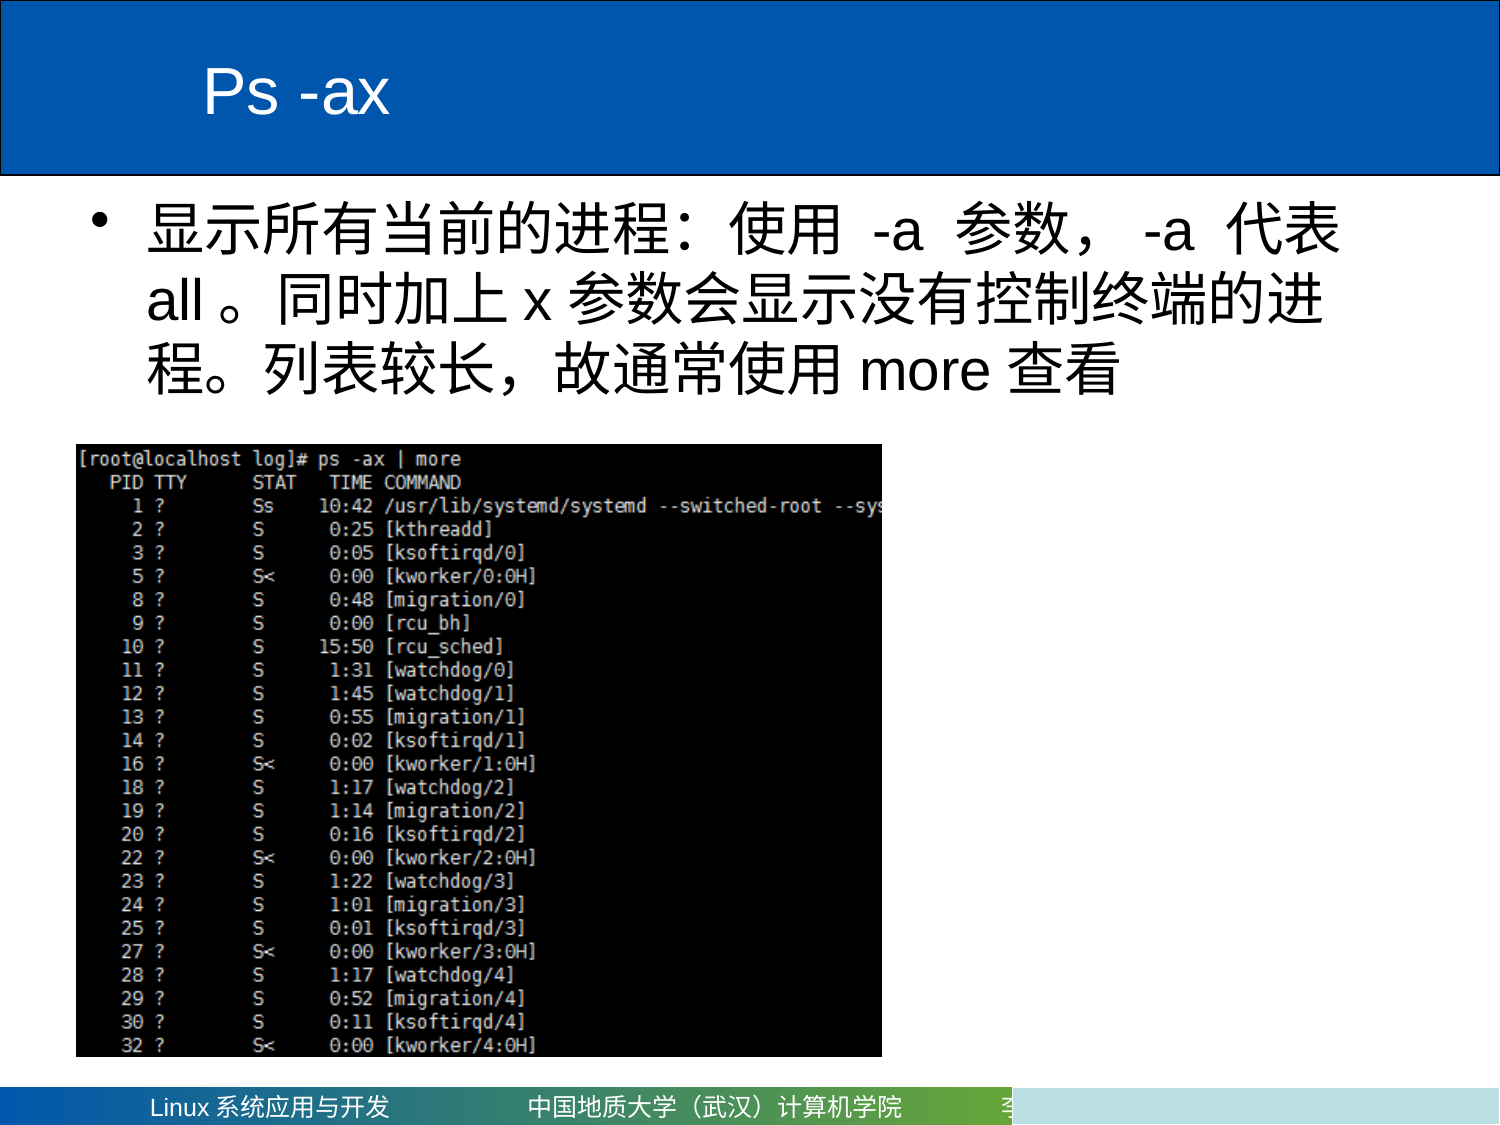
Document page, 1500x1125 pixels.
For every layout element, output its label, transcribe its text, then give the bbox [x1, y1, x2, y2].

title Ps -ax [187, 12, 1500, 163]
picture [76, 444, 882, 1058]
list 显示所有当前的进程：使用 -a 参数，-a 代表 all。同时加上x参数会显示没有控制终端的进程。列表较长，故通常使用more查看 [75, 184, 1425, 1005]
